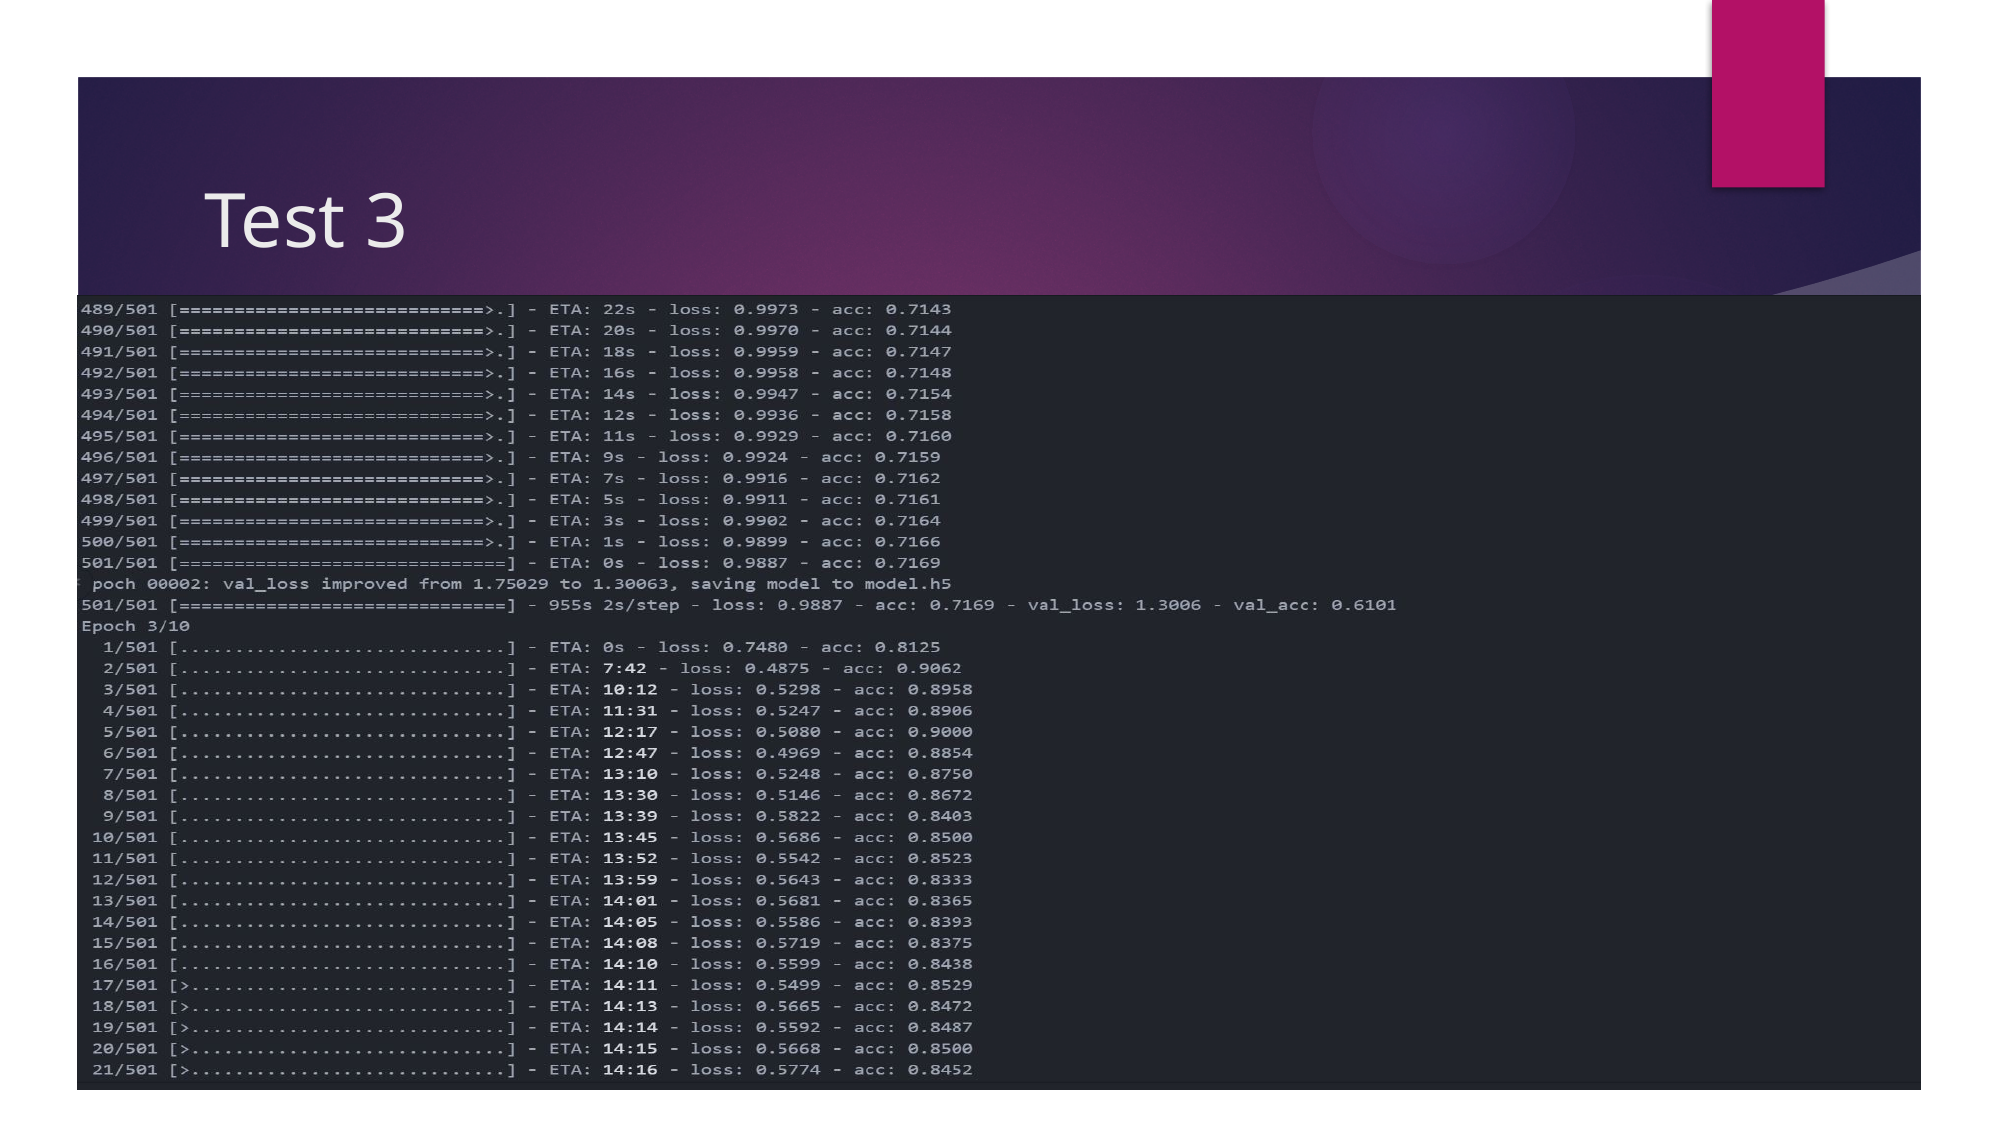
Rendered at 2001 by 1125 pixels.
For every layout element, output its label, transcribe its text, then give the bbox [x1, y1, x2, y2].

title Test 3 [189, 159, 1627, 276]
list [77, 295, 1921, 1091]
